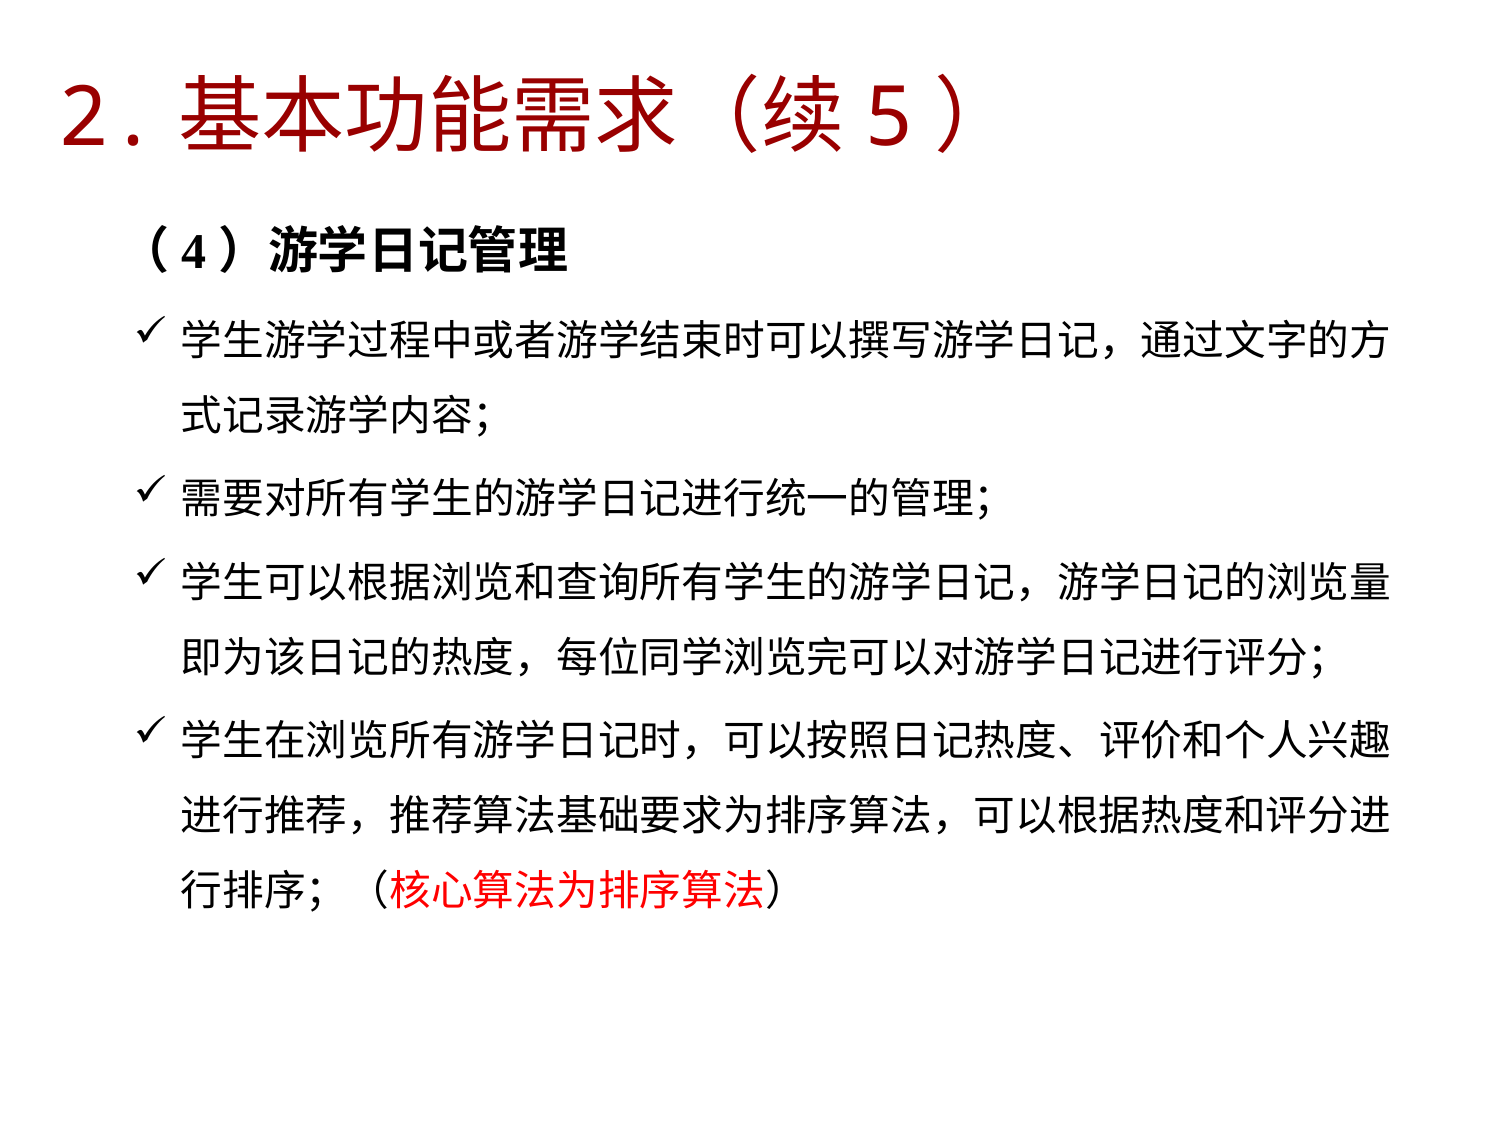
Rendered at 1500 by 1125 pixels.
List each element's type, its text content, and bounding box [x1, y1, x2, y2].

list 2.基本功能需求（续5） （4）游学日记管理 学生游学过程中或者游学结束时可以撰写游学日记，通过文字的方式记录游学内容； 需要对所有学生的游学日记进行统一的管理； 学生可以根据浏览和查询所有学生的游学日记，游学日记的浏览量即为该日记的热度，每位同学浏览完可以对游学日记进行评分； 学生在浏览所有游学日记时，可以按照日记热度、评价和个人兴趣进行推荐，推荐算法基础要求为排序算法，可以根据热度和评分进行排序；（核心算法为排序算法） [43, 66, 1436, 1001]
